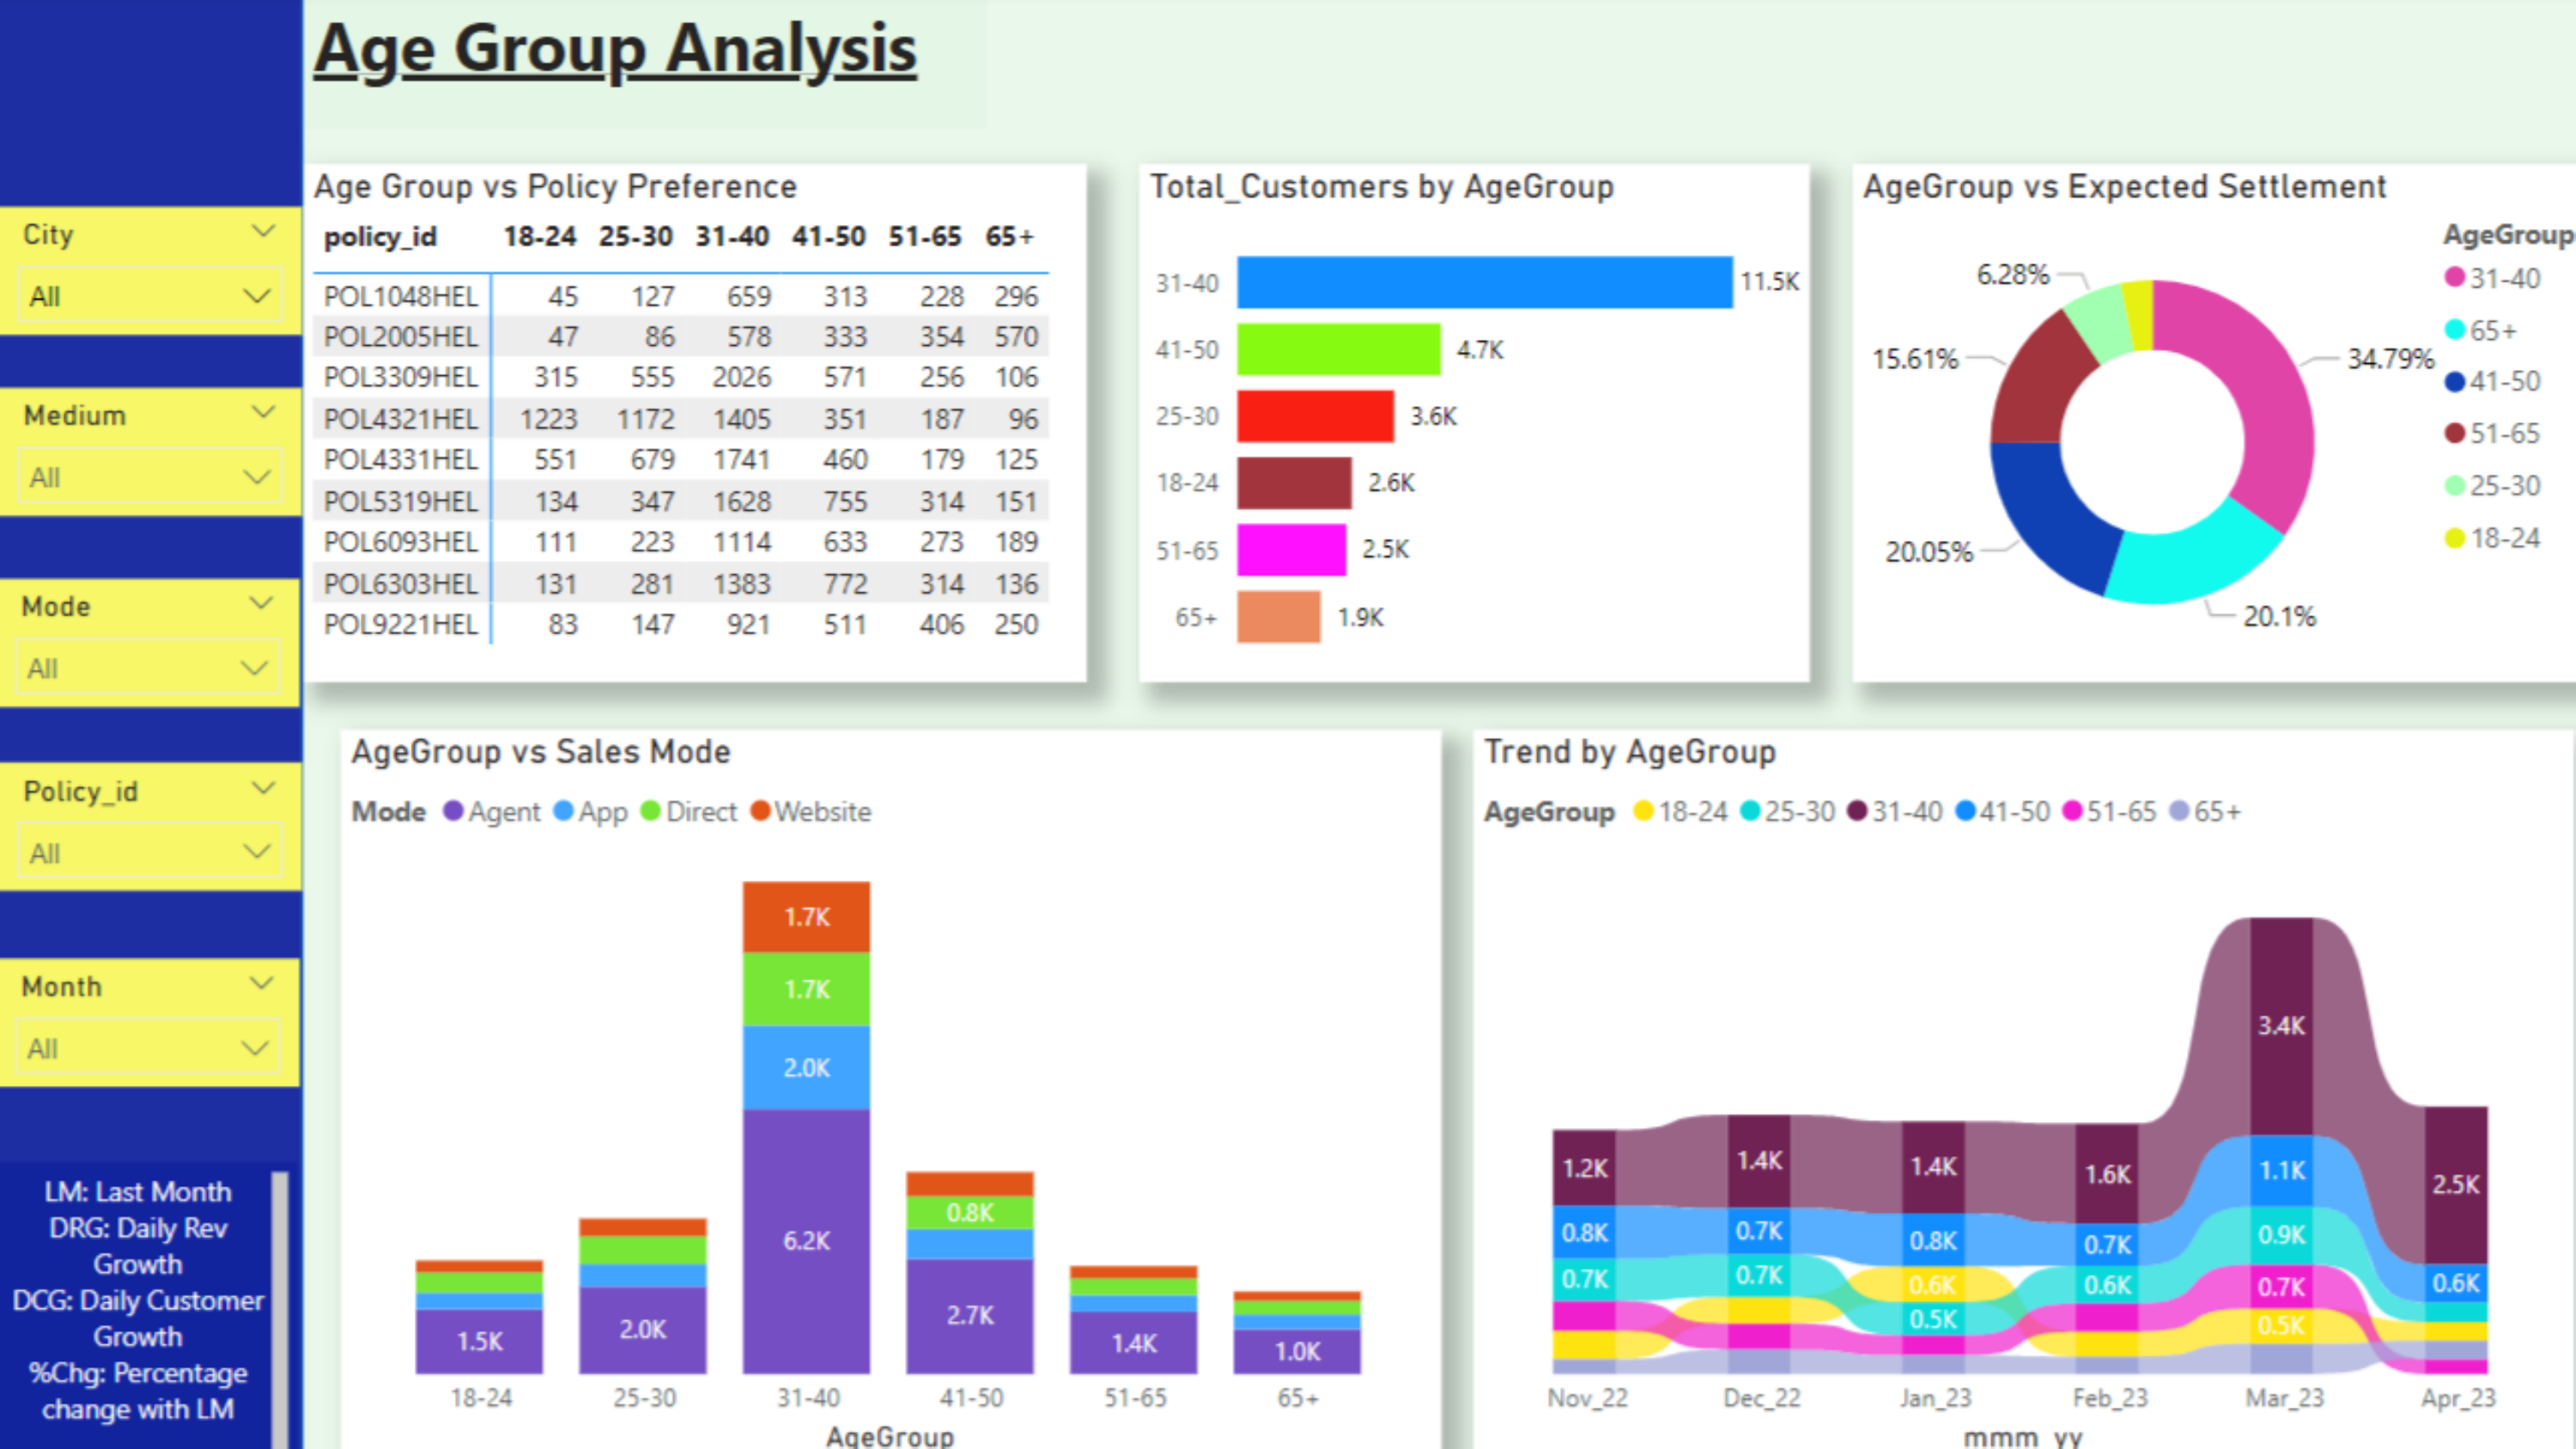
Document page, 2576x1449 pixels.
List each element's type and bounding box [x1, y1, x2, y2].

text_box [0, 0, 2576, 1449]
